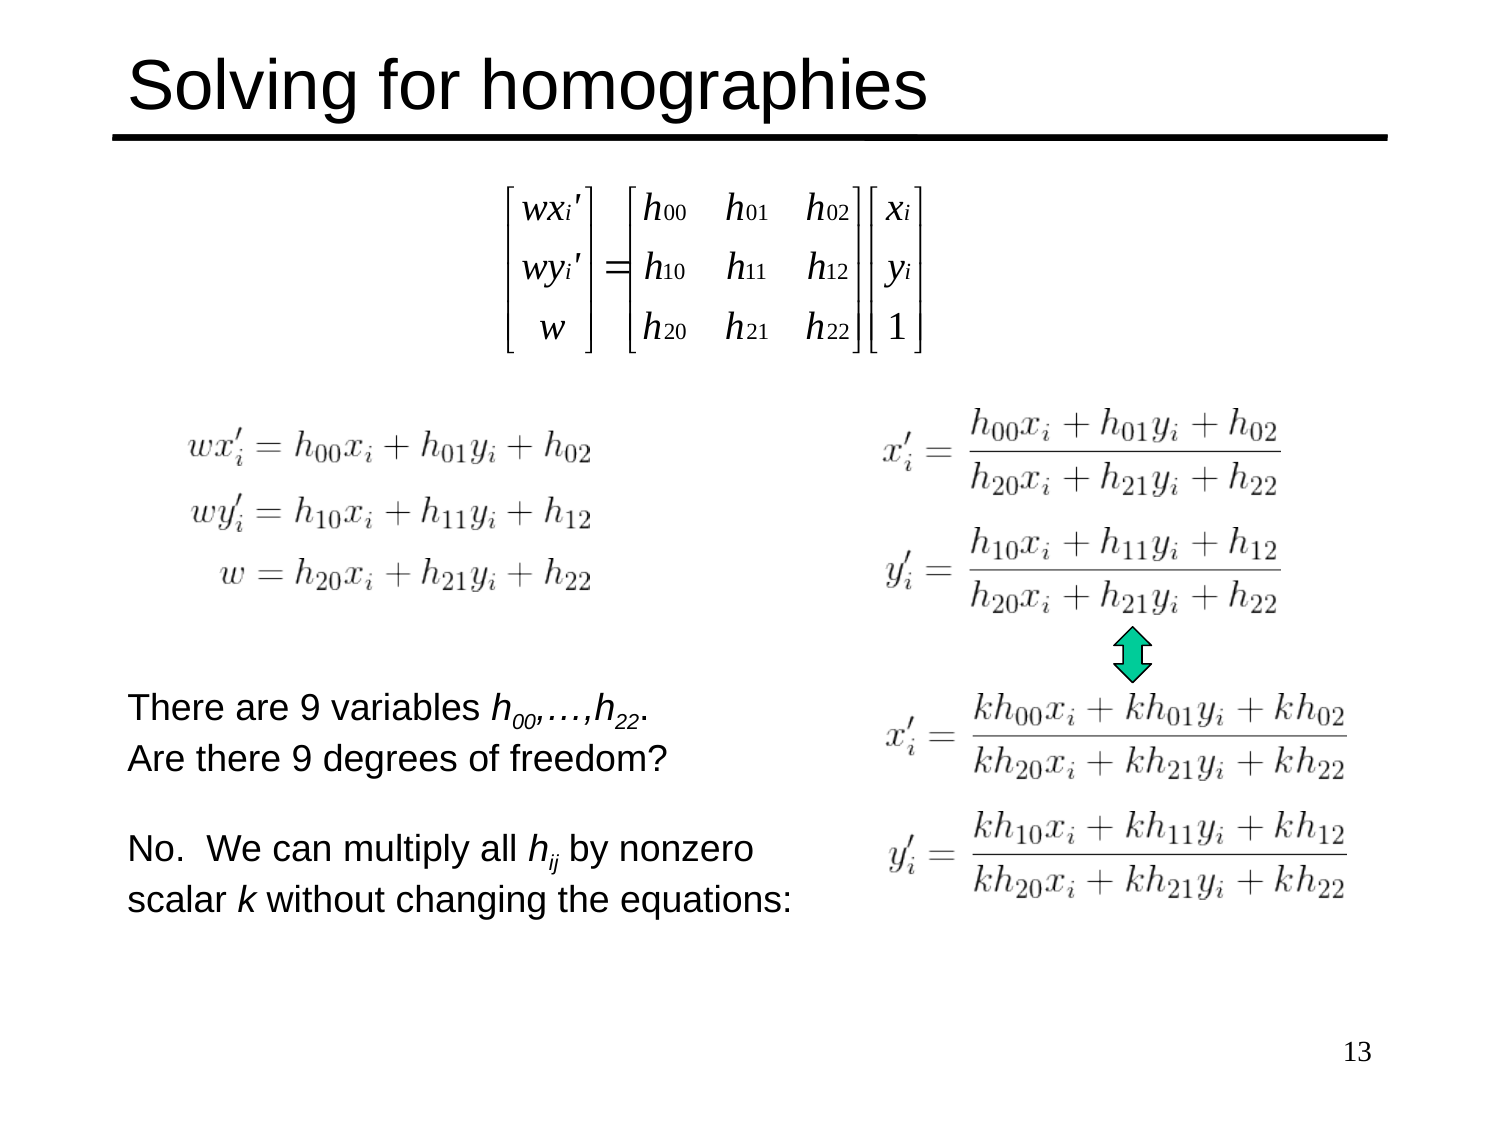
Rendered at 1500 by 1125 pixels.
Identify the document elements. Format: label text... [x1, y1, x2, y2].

slide_number 13 [1074, 1024, 1388, 1101]
title Solving for homographies [112, 12, 1388, 151]
text_box There are 9 variables h00,…,h22. Are there 9 degrees of freedom? No. We can multiply all hij by nonzero scalar k without changing the equations: [112, 675, 846, 928]
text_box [884, 693, 1347, 900]
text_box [497, 177, 938, 363]
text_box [187, 426, 591, 592]
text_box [881, 408, 1281, 616]
text_box [1113, 626, 1152, 683]
